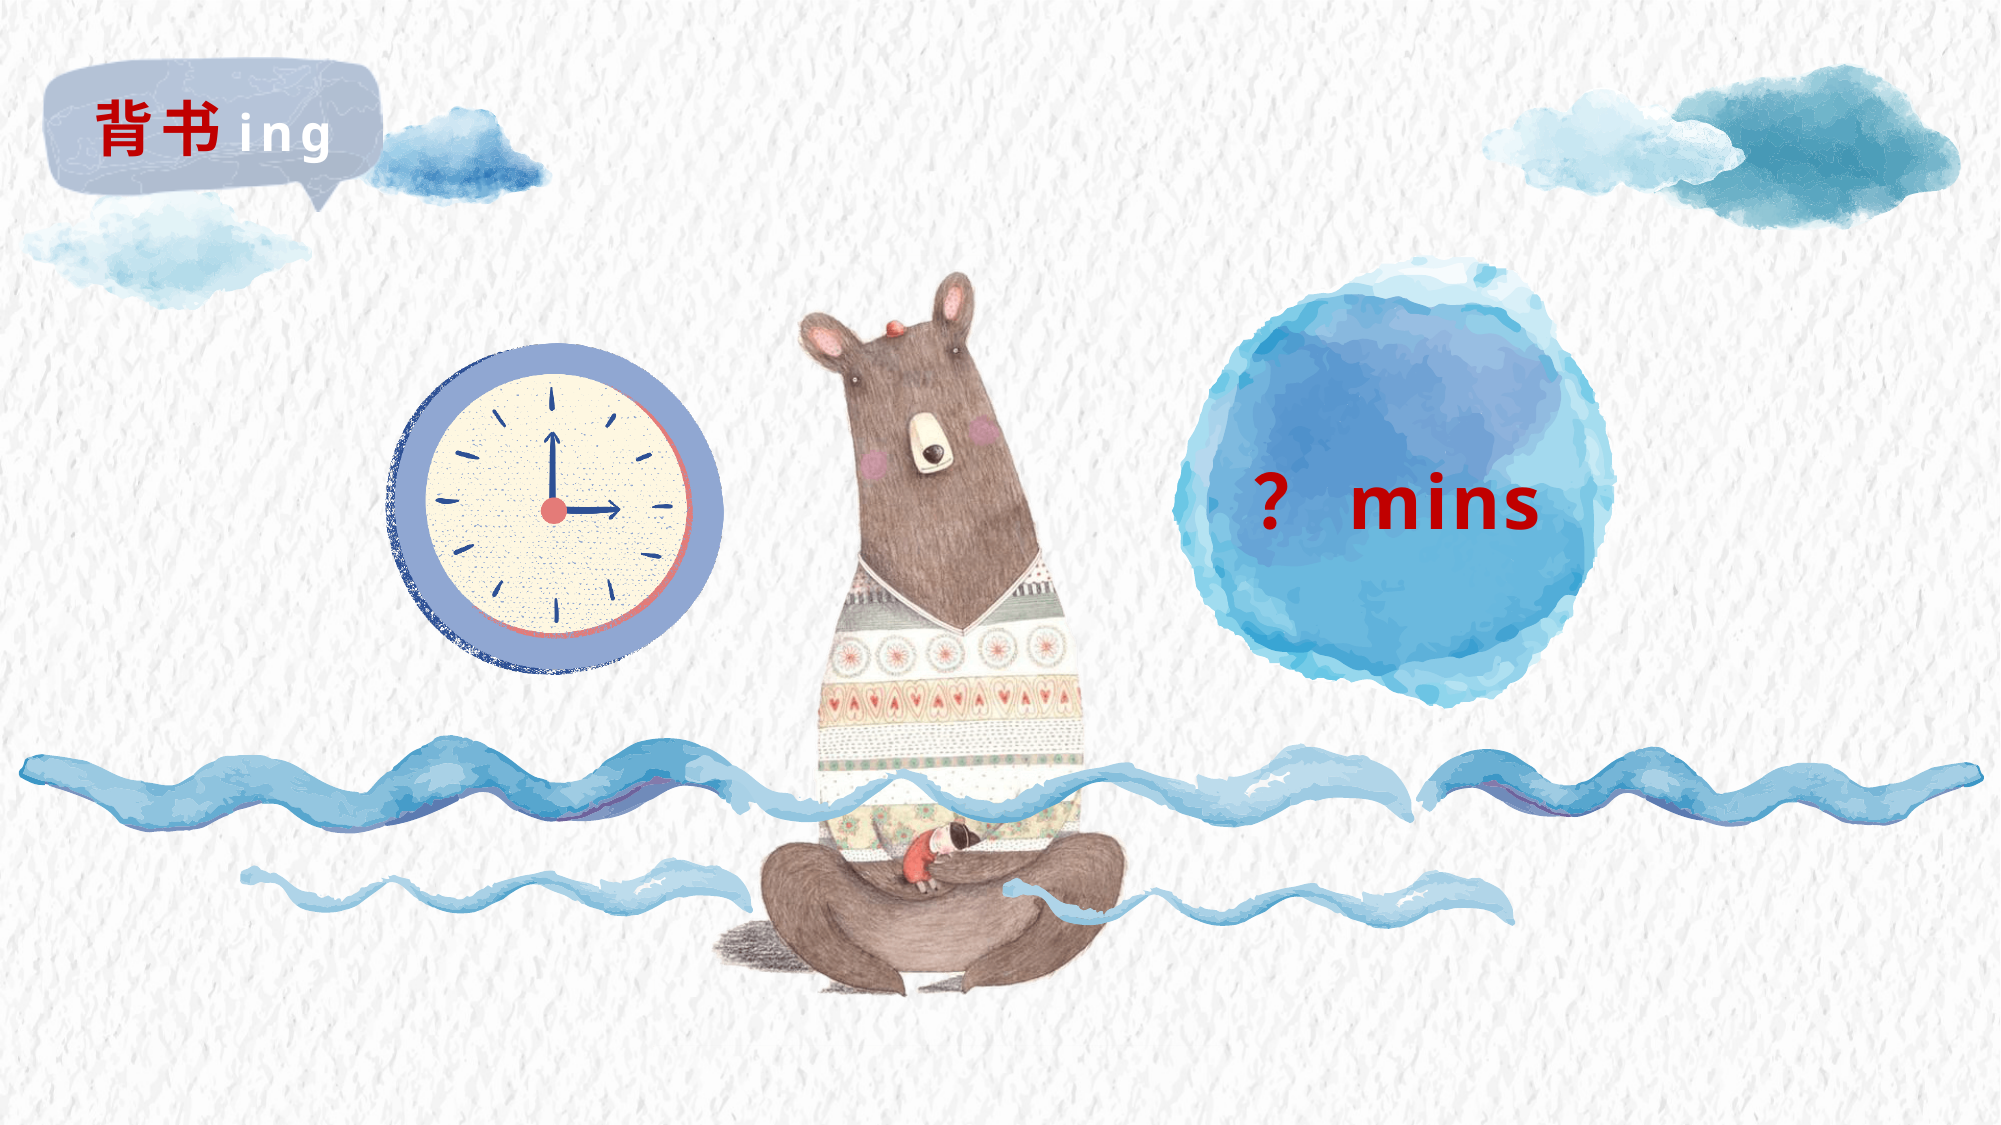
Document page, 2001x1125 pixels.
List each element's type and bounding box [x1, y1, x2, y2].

picture [0, 0, 2001, 1125]
text_box [355, 328, 653, 638]
